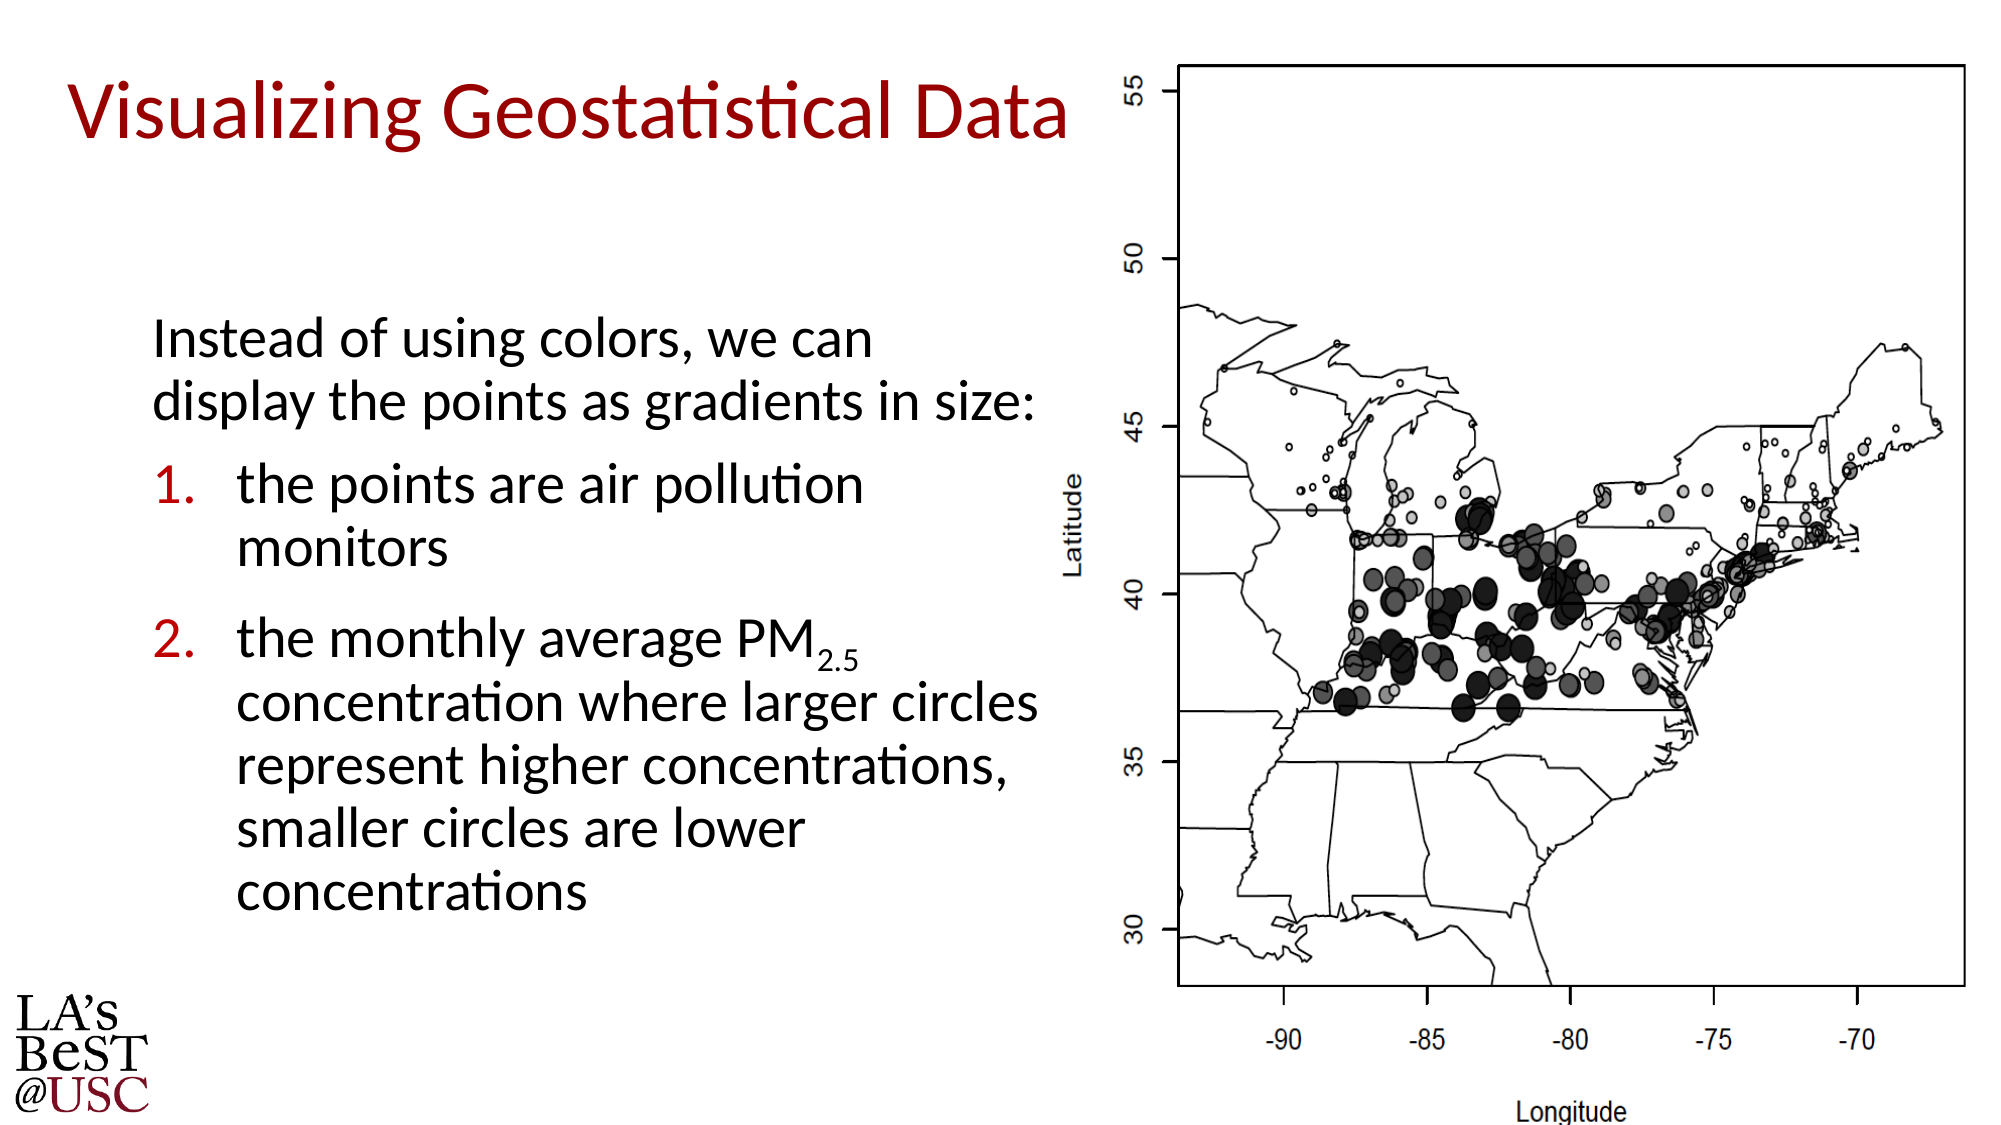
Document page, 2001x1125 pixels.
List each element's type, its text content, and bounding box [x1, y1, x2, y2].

list Instead of using colors, we can display the points as gradients in size: the points are air pollution monitors the monthly average PM2.5 concentration where larger circles represent higher concentrations, smaller circles are lower concentrations [137, 299, 1038, 1014]
title Visualizing Geostatistical Data [52, 3, 1778, 221]
picture [1038, 11, 2000, 1125]
picture [12, 988, 154, 1118]
